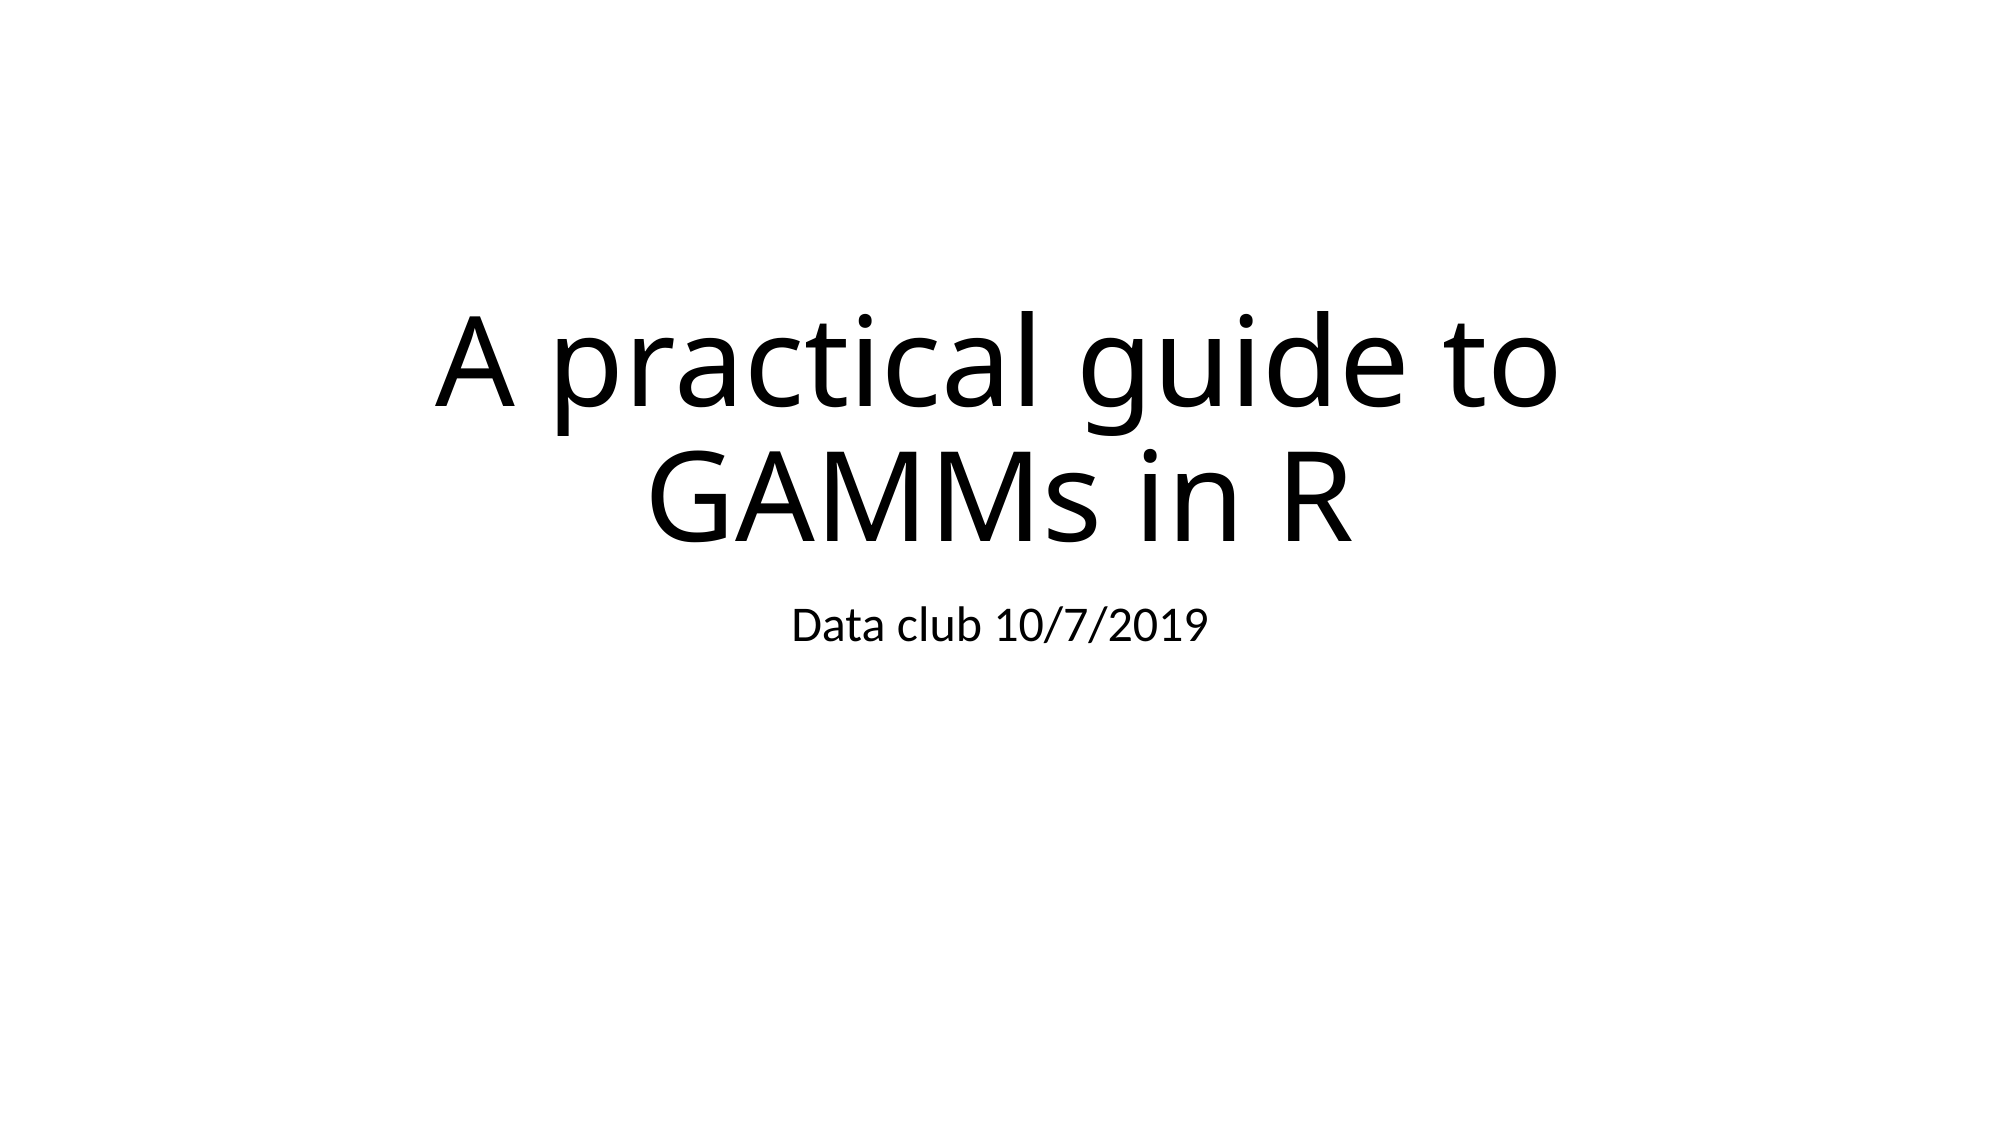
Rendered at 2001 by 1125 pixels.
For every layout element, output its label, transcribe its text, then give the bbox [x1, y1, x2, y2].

subtitle Data club 10/7/2019 [249, 590, 1750, 863]
title A practical guide to GAMMs in R [249, 184, 1750, 576]
